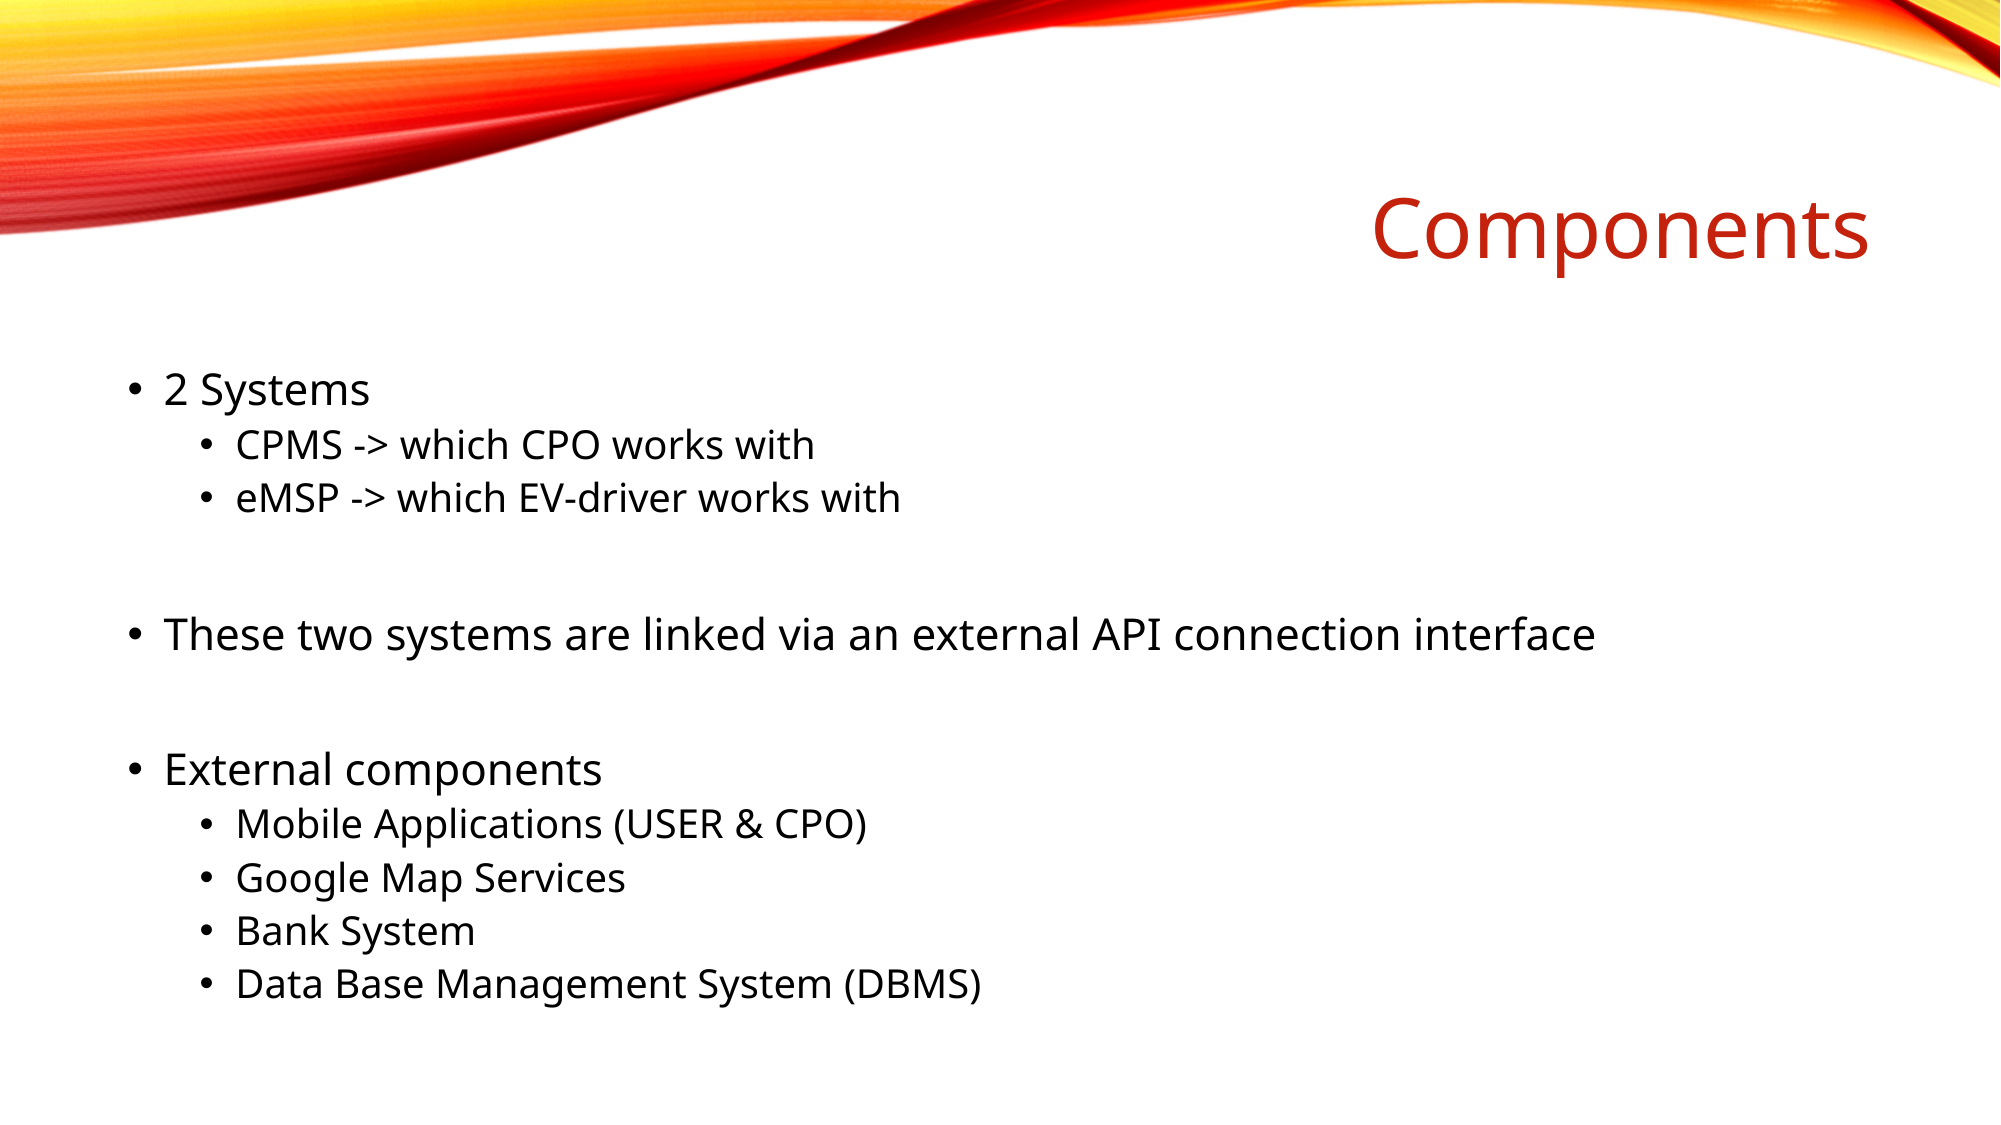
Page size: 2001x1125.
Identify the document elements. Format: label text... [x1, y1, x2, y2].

picture [0, 0, 2000, 237]
title Components [474, 125, 1888, 338]
list 2 Systems CPMS -> which CPO works with eMSP -> which EV-driver works with These two systems are linked via an external API connection interface External components Mobile Applications (USER & CPO) Google Map Services Bank System Data Base Management System (DBMS) [112, 360, 1888, 1021]
